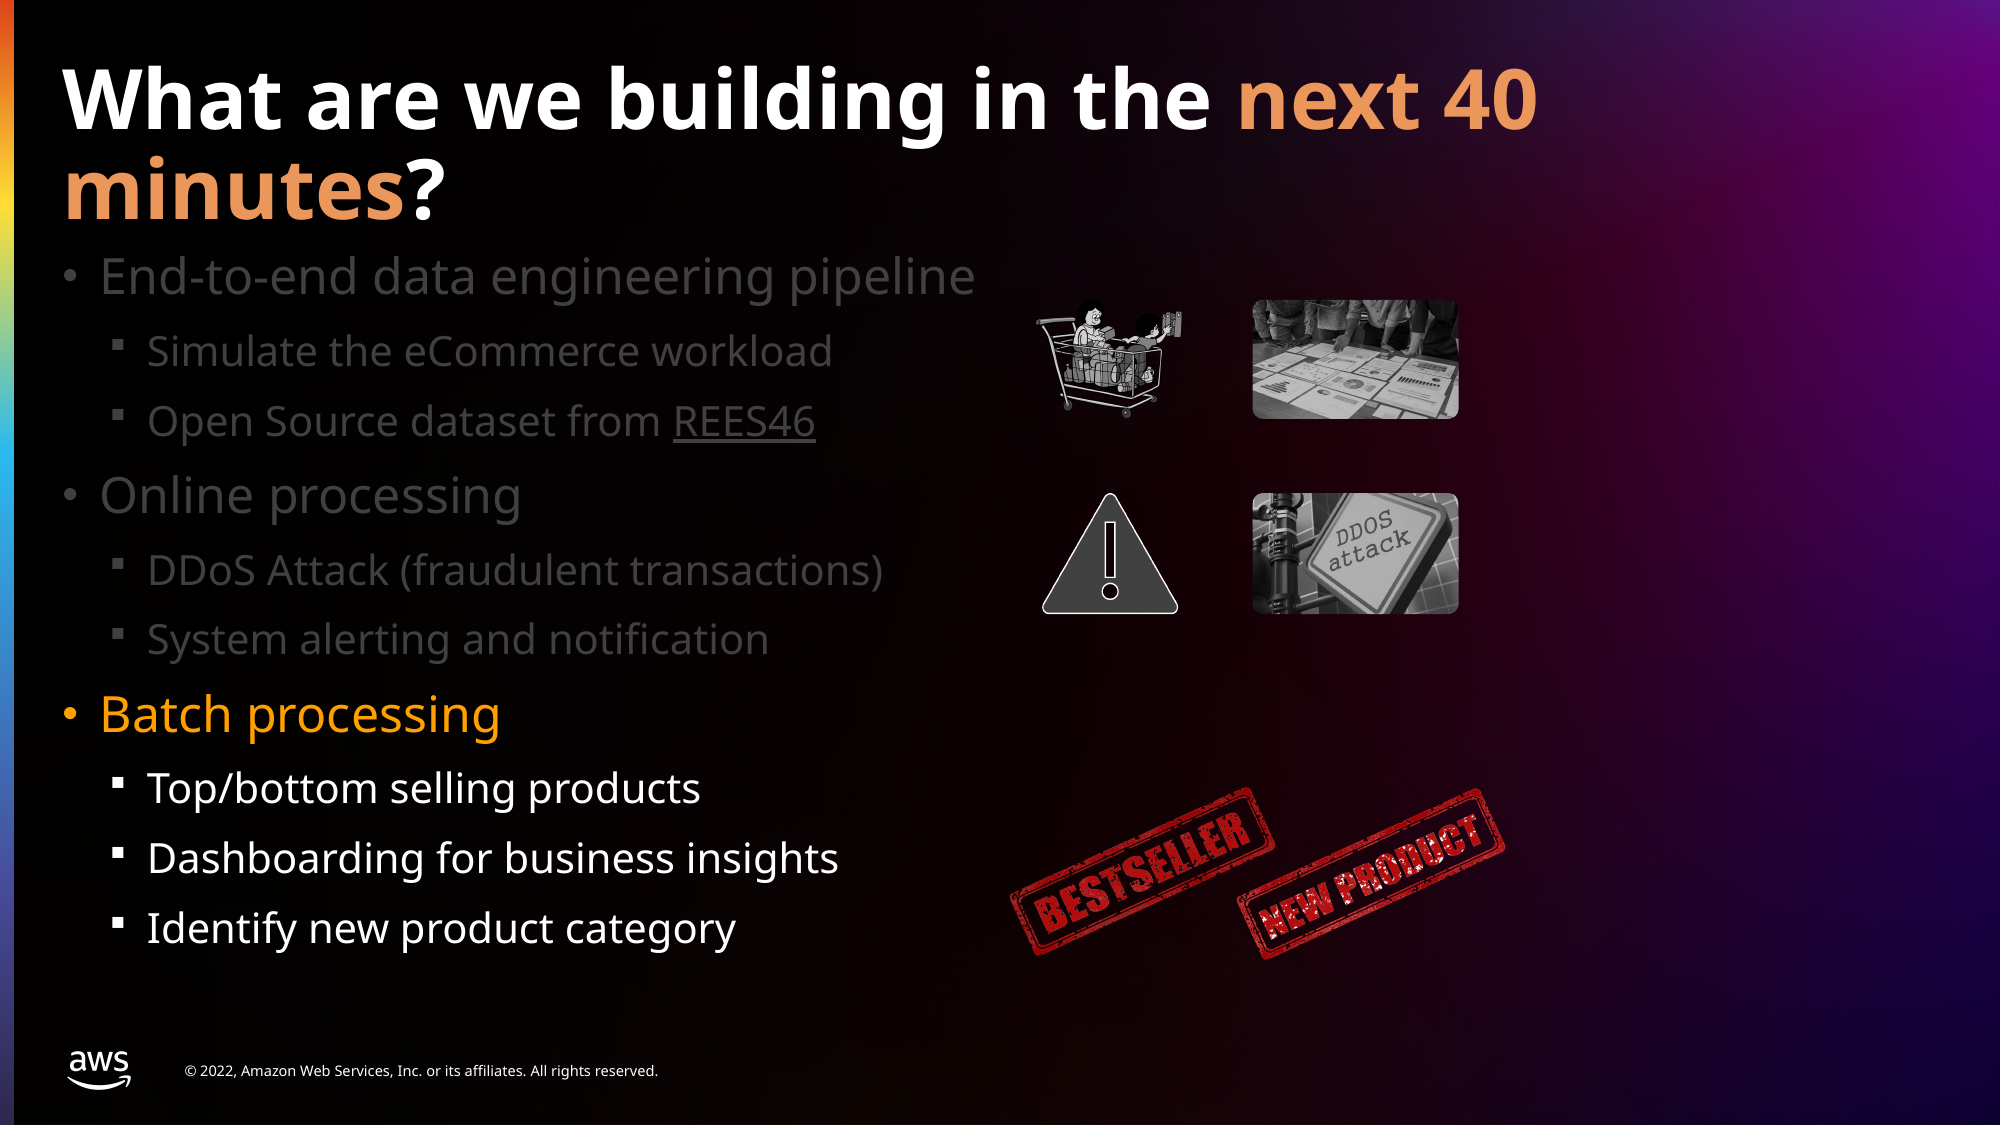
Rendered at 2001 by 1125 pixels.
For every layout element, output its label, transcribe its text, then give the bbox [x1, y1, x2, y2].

title What are we building in the next 40 minutes? [62, 50, 1938, 156]
list End-to-end data engineering pipeline Simulate the eCommerce workload Open Source dataset from REES46 Online processing DDoS Attack (fraudulent transactions) System alerting and notification Batch processing Top/bottom selling products Dashboarding for business insights Identify new product category [62, 243, 1938, 1048]
picture [0, 0, 2000, 1125]
